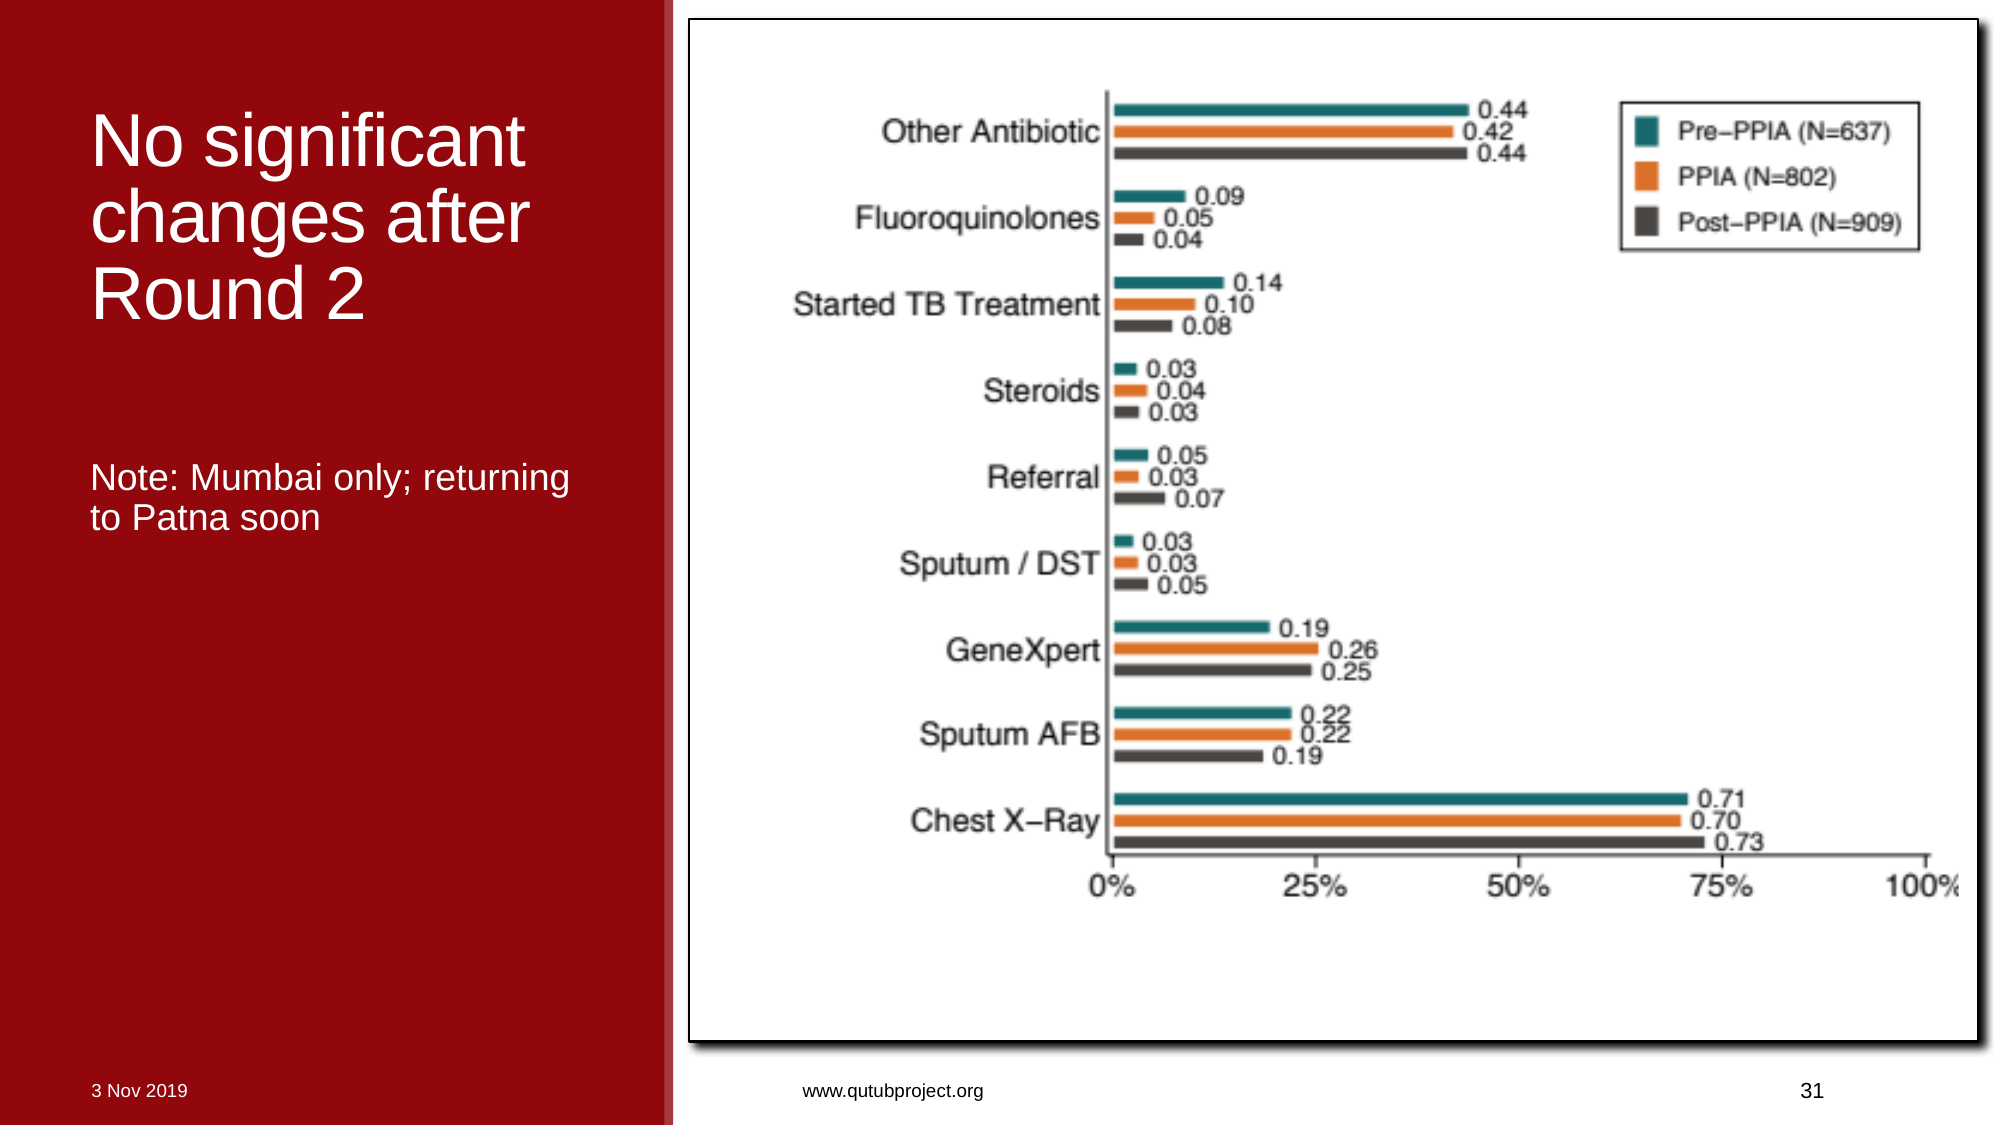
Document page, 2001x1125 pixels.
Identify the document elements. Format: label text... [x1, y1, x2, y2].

slide_number 31 [1624, 1059, 1840, 1120]
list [697, 59, 1959, 977]
title No significant changes after Round 2 [75, 97, 600, 347]
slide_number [76, 1059, 600, 1120]
footer www.qutubproject.org [787, 1059, 1550, 1120]
list Note: Mumbai only; returning to Patna soon [75, 376, 600, 1035]
